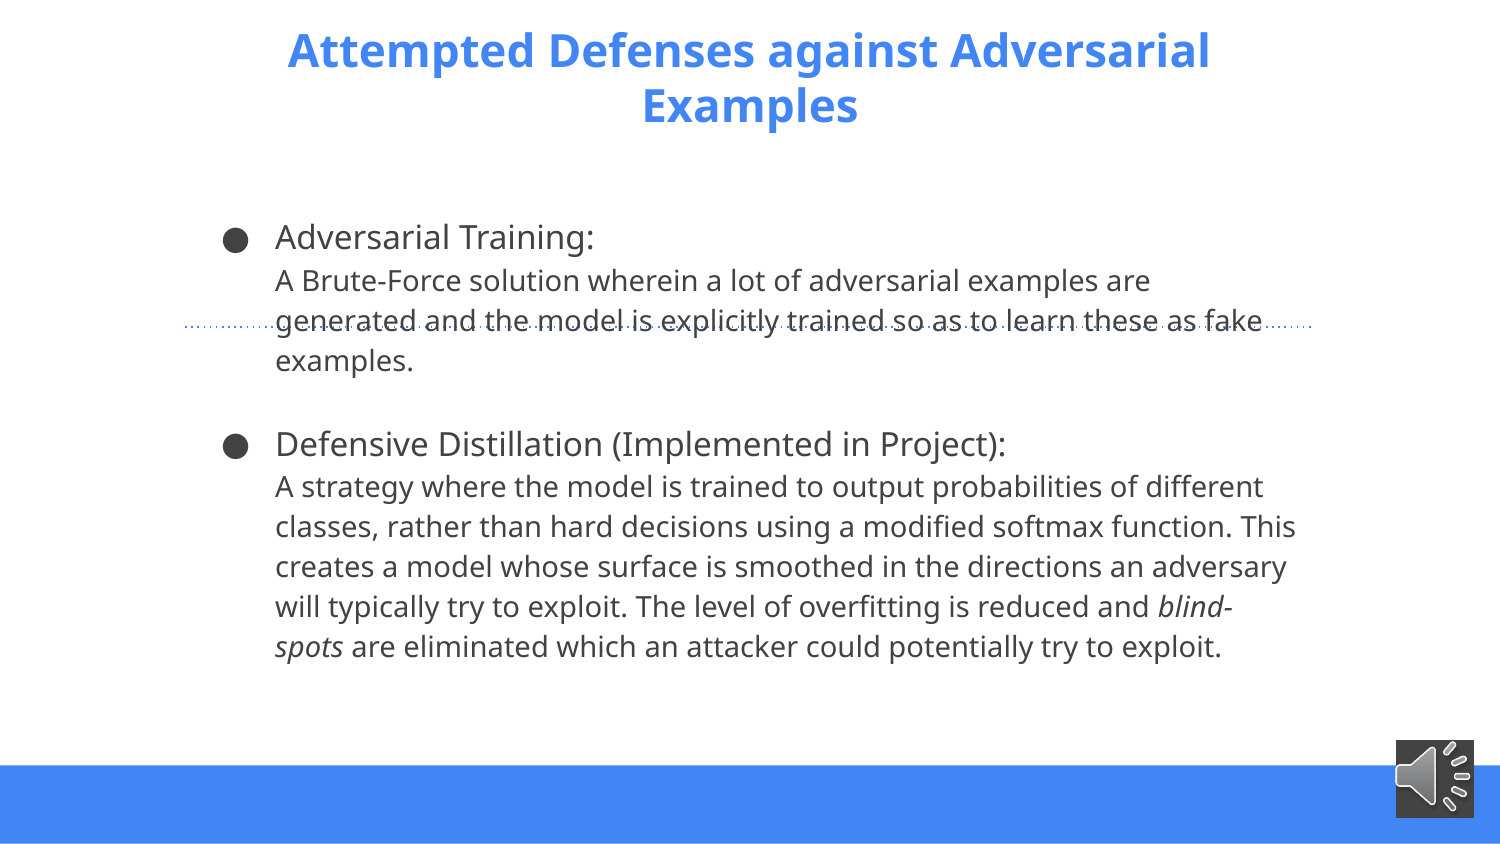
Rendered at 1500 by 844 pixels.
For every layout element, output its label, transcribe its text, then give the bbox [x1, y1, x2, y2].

list Adversarial Training: A Brute-Force solution wherein a lot of adversarial examples are generated and the model is explicitly trained so as to learn these as fake examples. Defensive Distillation (Implemented in Project): A strategy where the model is trained to output probabilities of different classes, rather than hard decisions using a modified softmax function. This creates a model whose surface is smoothed in the directions an adversary will typically try to exploit. The level of overfitting is reduced and blind-spots are eliminated which an attacker could potentially try to exploit. [185, 195, 1315, 726]
title Attempted Defenses against Adversarial Examples [185, 64, 1315, 147]
picture [1394, 738, 1476, 819]
